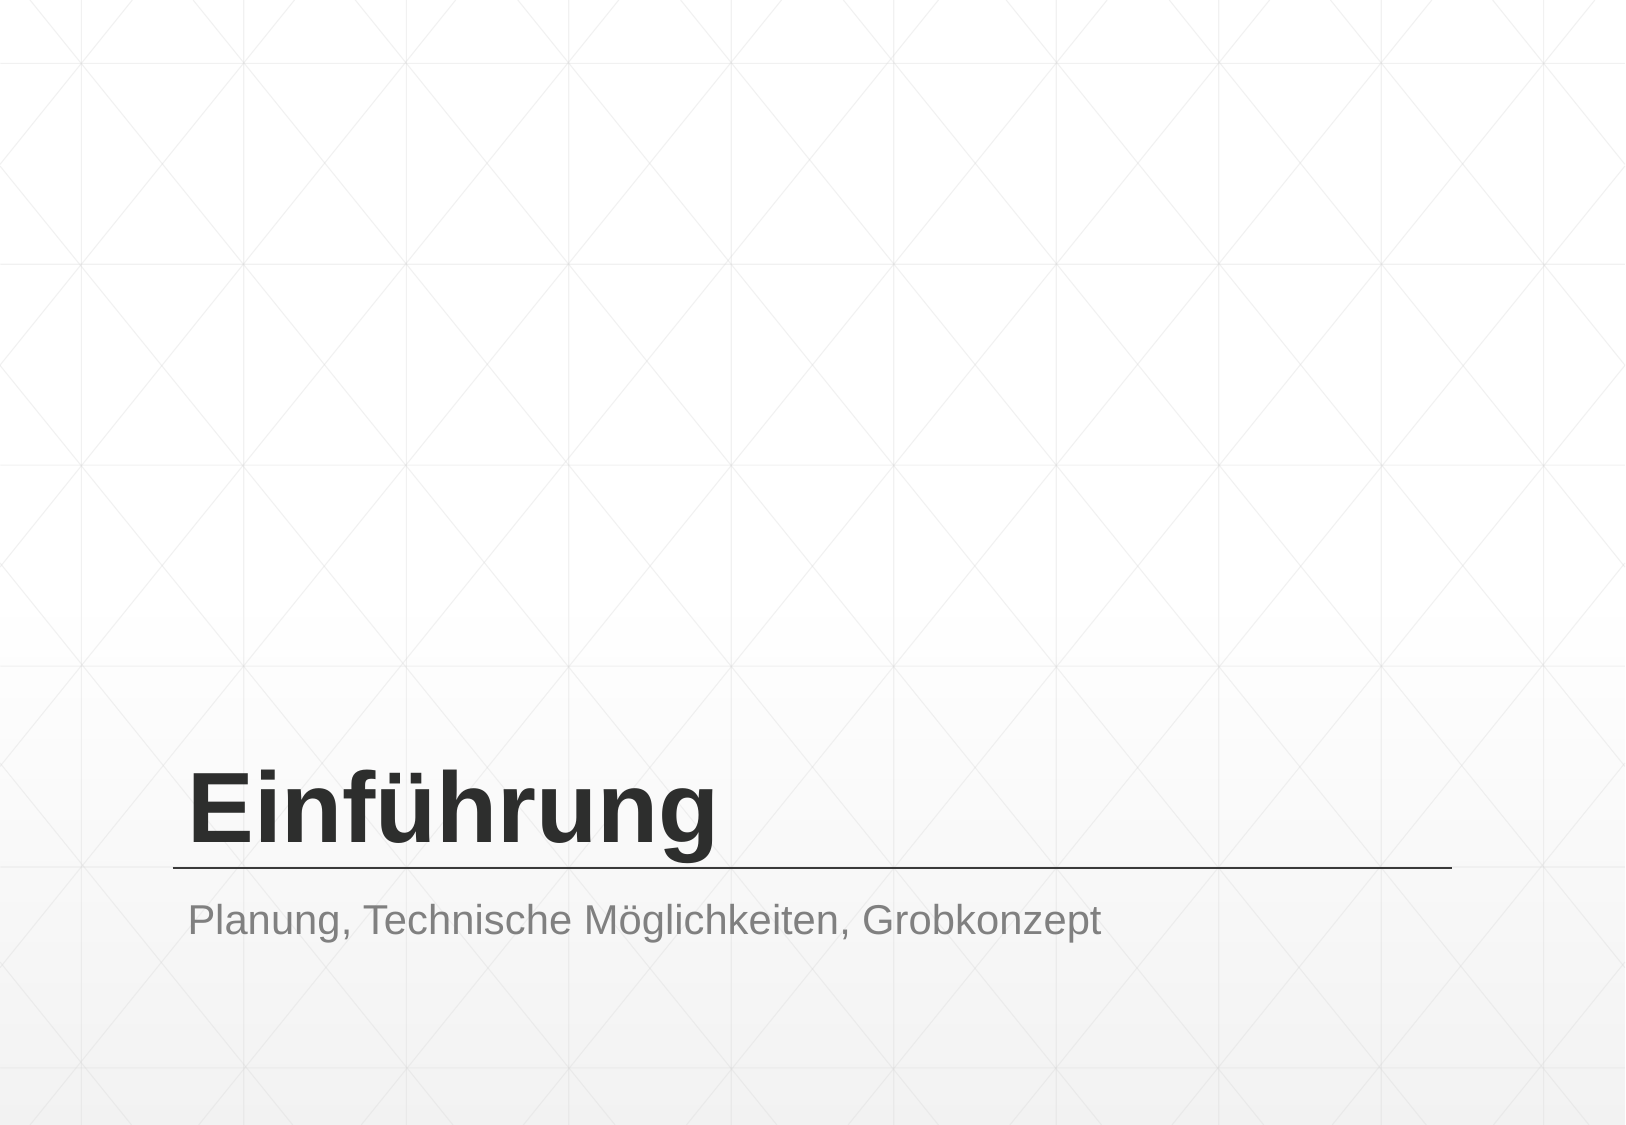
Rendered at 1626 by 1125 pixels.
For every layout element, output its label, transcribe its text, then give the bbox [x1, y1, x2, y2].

title Einführung [172, 313, 1453, 869]
subtitle Planung, Technische Möglichkeiten, Grobkonzept [172, 891, 1453, 967]
